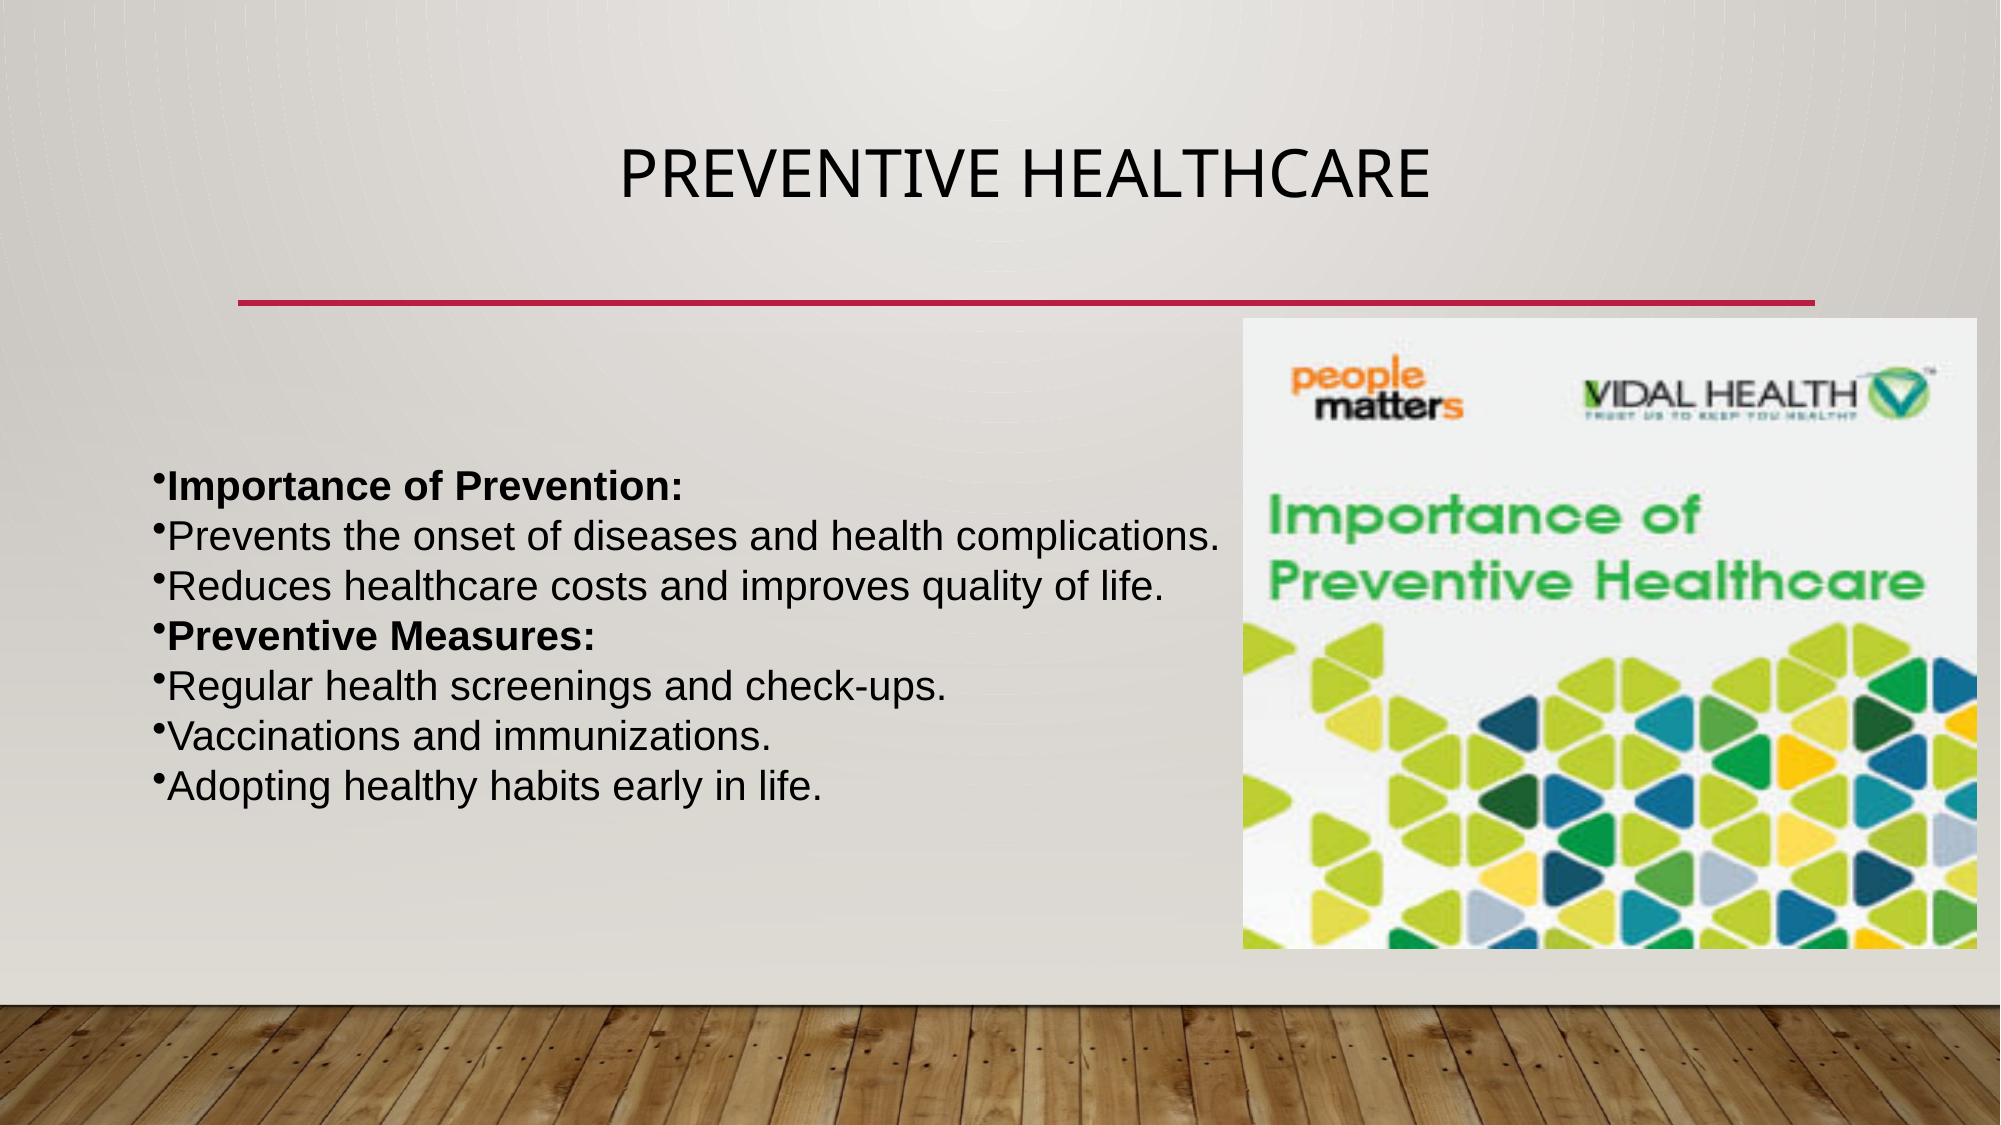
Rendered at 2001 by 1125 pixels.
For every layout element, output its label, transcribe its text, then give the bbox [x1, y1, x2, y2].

picture [0, 1005, 2000, 1125]
list Importance of Prevention: Prevents the onset of diseases and health complications. Reduces healthcare costs and improves quality of life. Preventive Measures: Regular health screenings and check-ups. Vaccinations and immunizations. Adopting healthy habits early in life. [137, 329, 1244, 983]
picture [1243, 318, 1978, 949]
title Preventive Healthcare [238, 131, 1814, 305]
